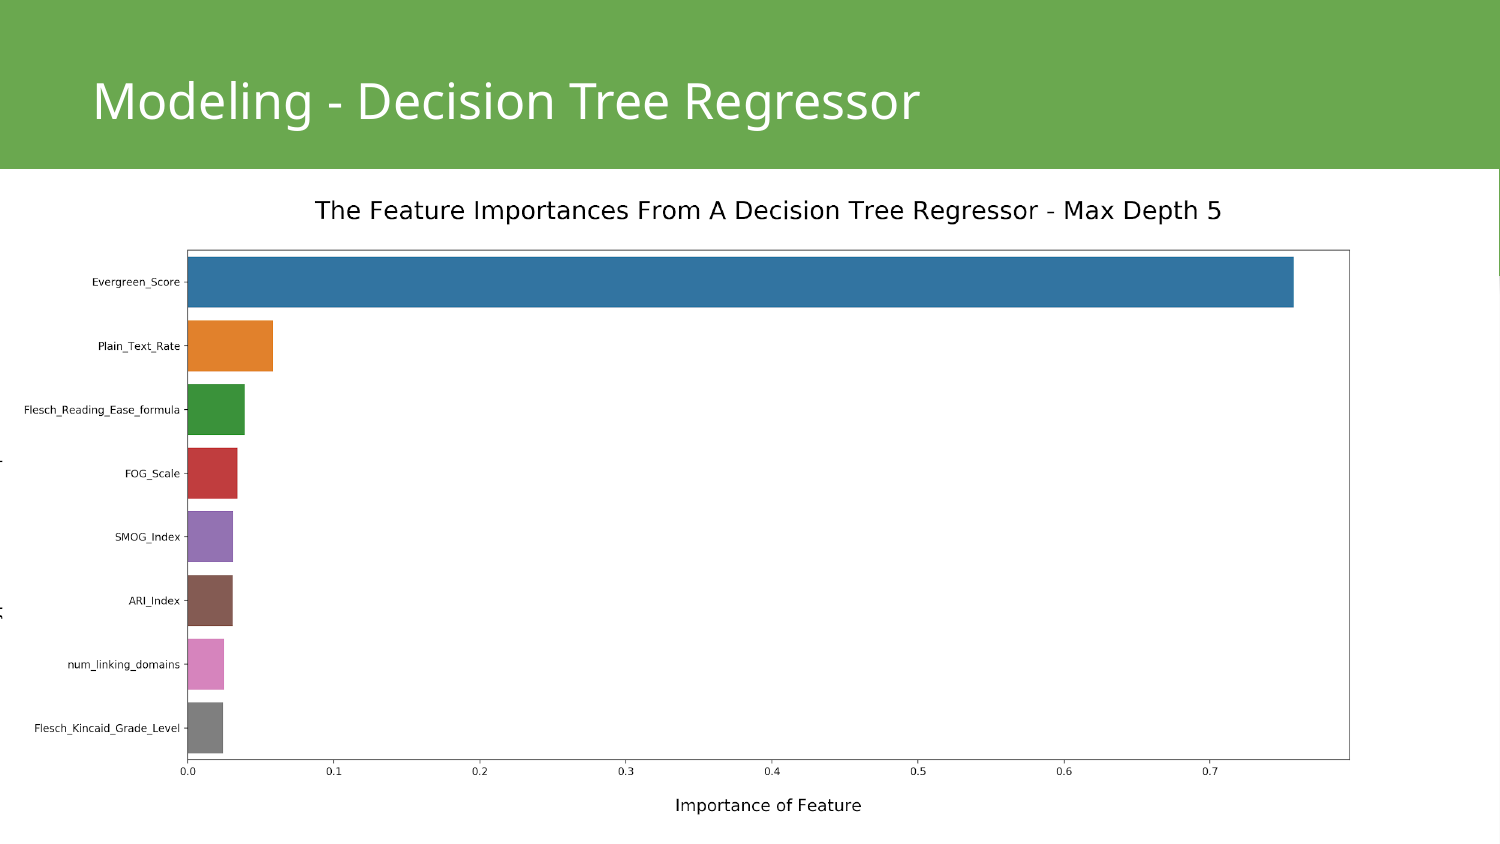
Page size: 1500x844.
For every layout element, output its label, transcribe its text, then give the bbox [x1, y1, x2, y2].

picture [0, 169, 1499, 844]
title Modeling - Decision Tree Regressor [77, 18, 1427, 145]
